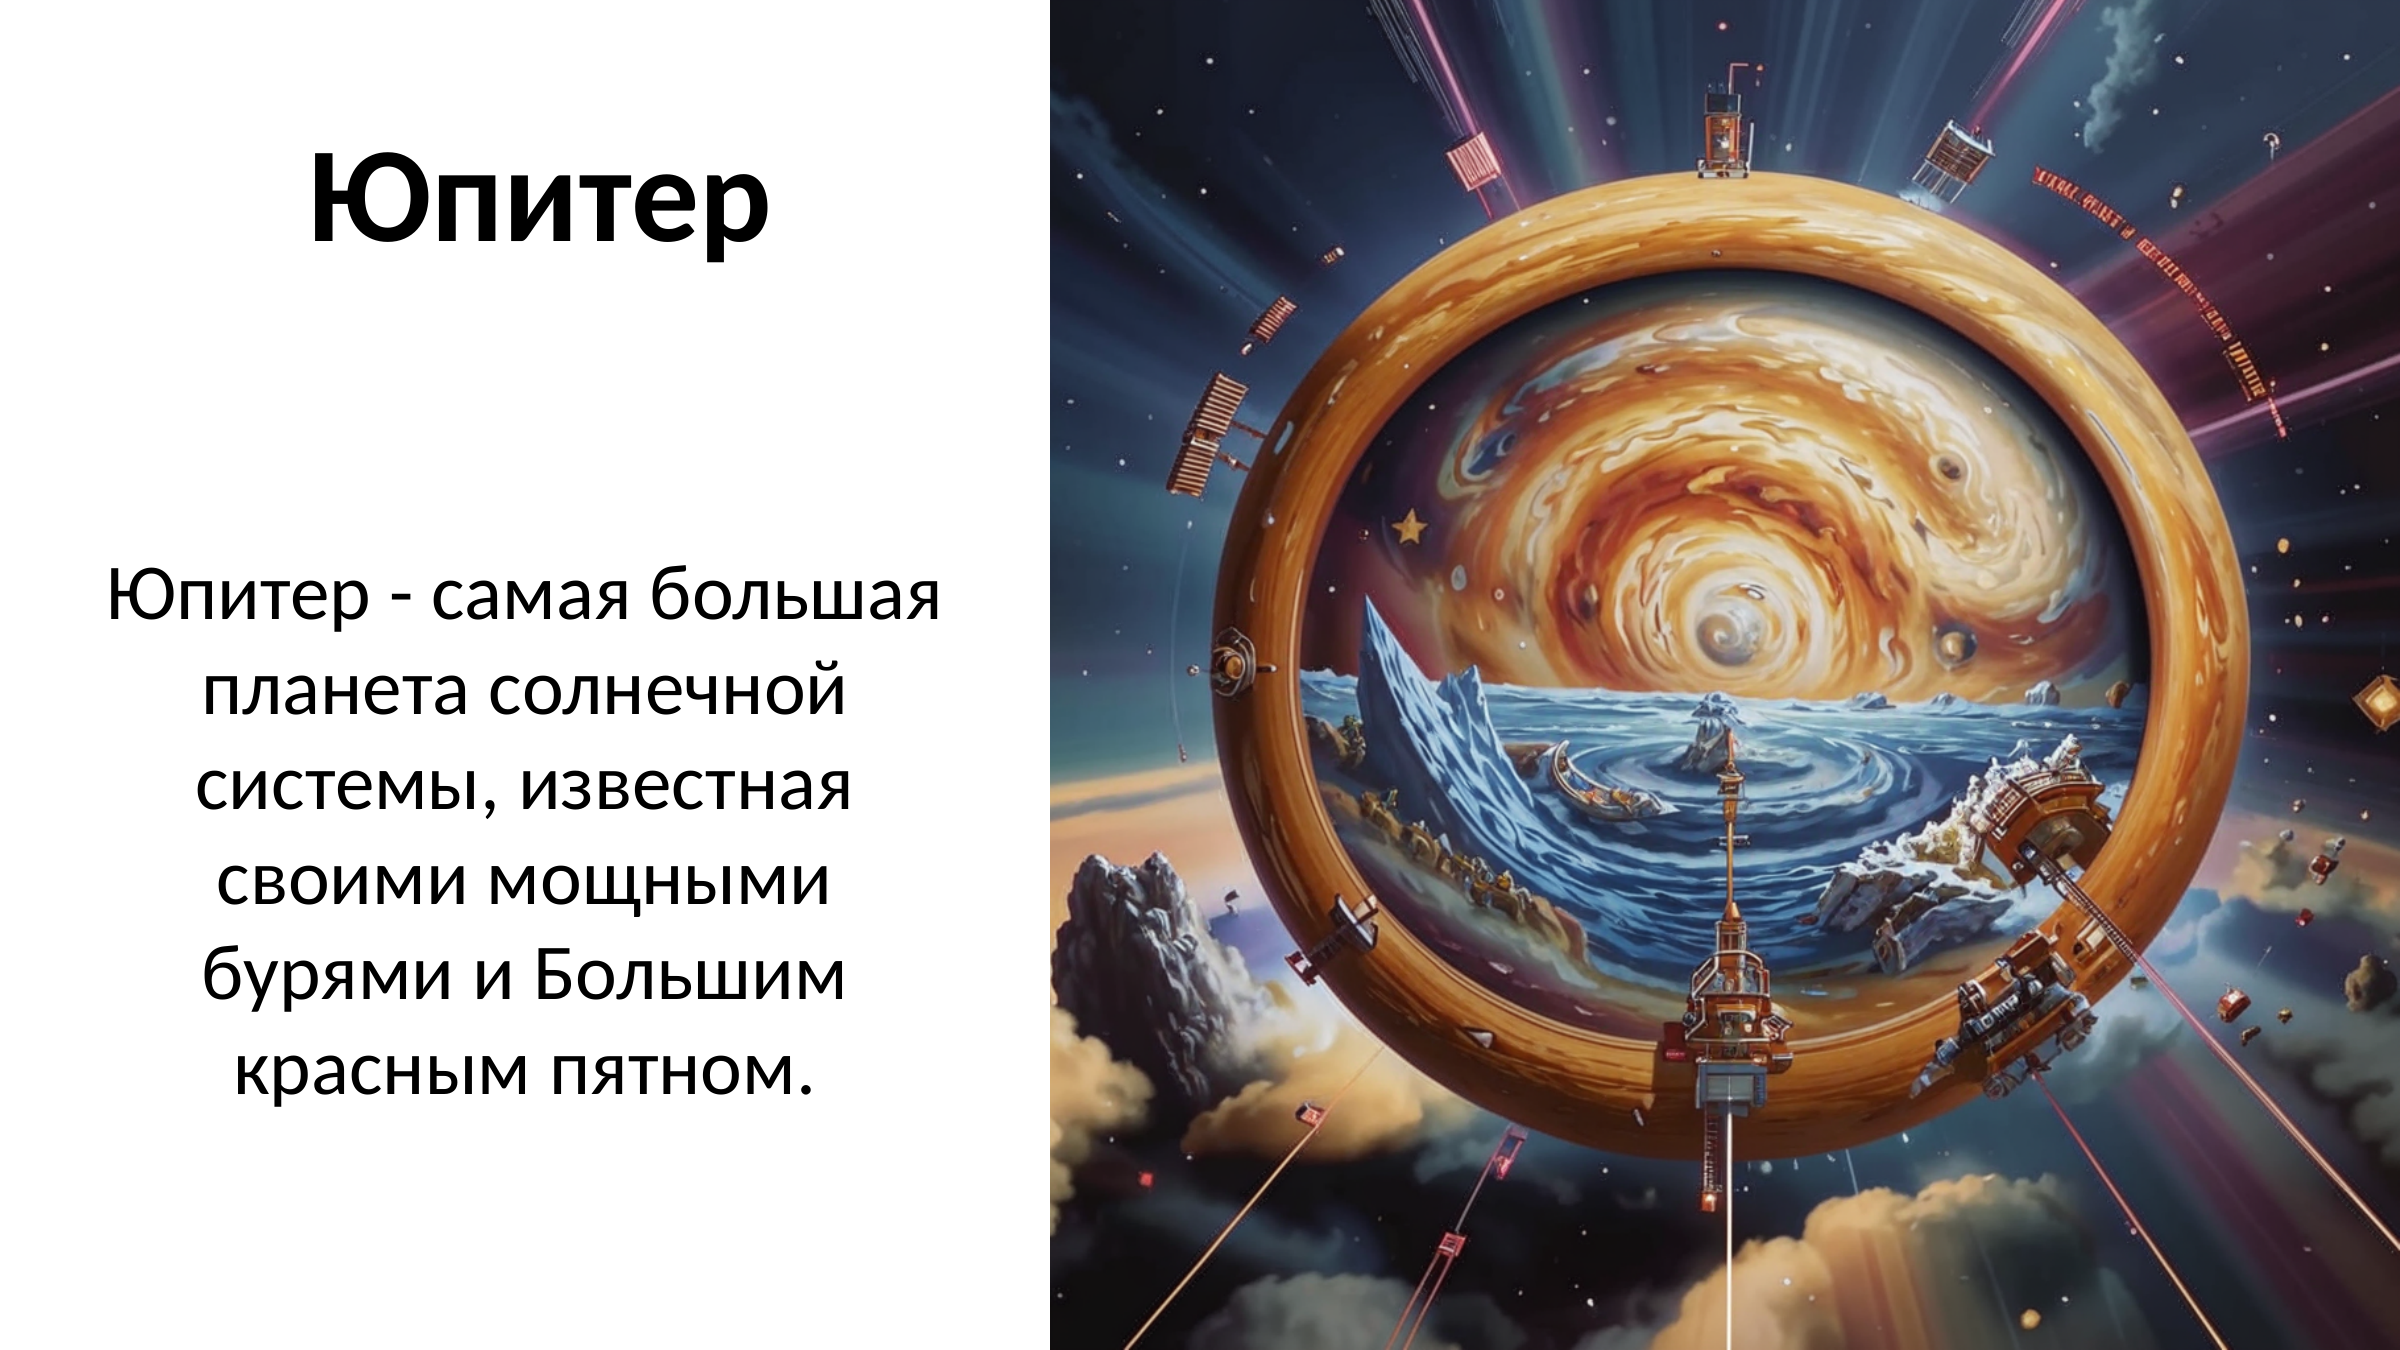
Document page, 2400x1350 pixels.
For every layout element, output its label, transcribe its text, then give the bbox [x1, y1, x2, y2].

text_box Юпитер - самая большая планета солнечной системы, известная своими мощными бурями и Большим красным пятном. [74, 374, 975, 1275]
picture [1049, 0, 2400, 1350]
text_box Юпитер [74, 74, 975, 300]
